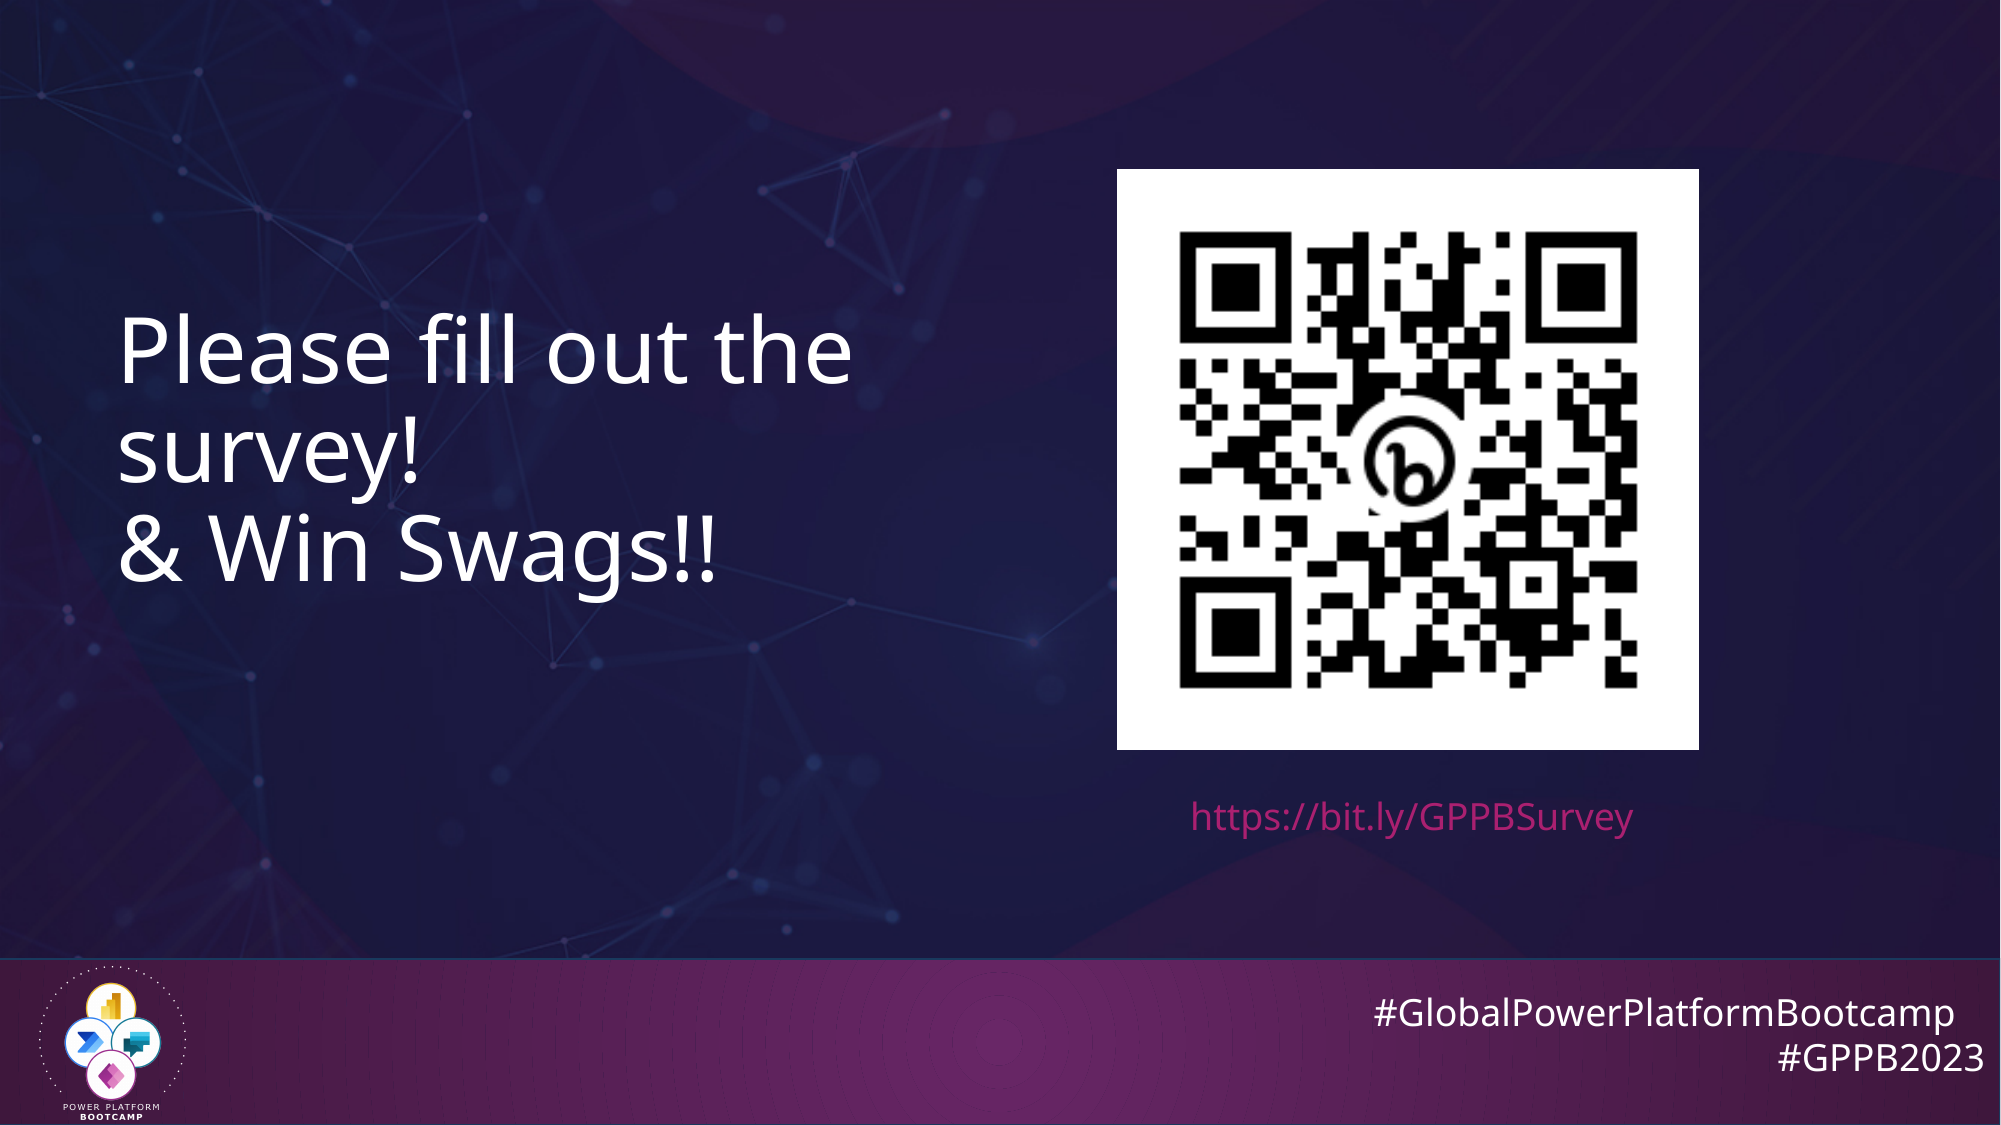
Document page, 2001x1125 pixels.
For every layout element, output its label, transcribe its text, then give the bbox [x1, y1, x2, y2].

text_box Please fill out the survey! & Win Swags!! [101, 230, 897, 609]
text_box https://bit.ly/GPPBSurvey [1175, 785, 1838, 846]
picture [39, 966, 186, 1120]
picture [0, 0, 2001, 958]
